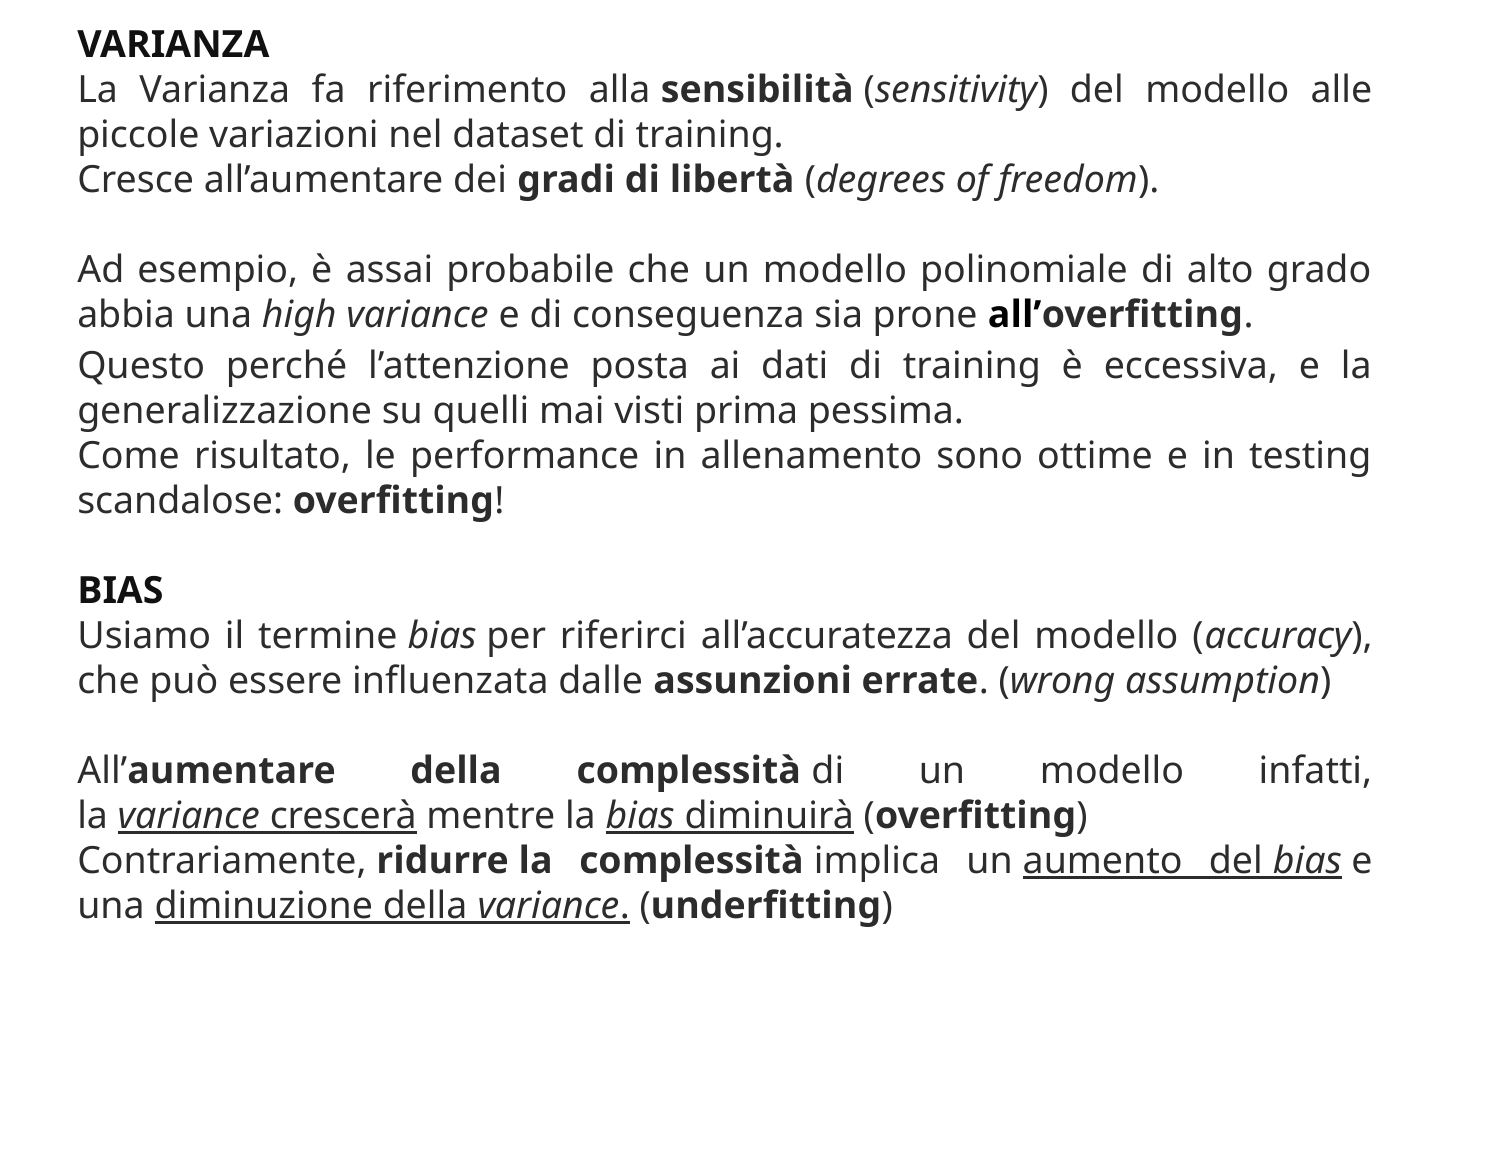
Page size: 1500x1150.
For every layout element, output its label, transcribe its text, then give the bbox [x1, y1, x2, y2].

text_box VARIANZA La Varianza fa riferimento alla sensibilità (sensitivity) del modello alle piccole variazioni nel dataset di training. Cresce all’aumentare dei gradi di libertà (degrees of freedom). Ad esempio, è assai probabile che un modello polinomiale di alto grado abbia una high variance e di conseguenza sia prone all’overfitting. Questo perché l’attenzione posta ai dati di training è eccessiva, e la generalizzazione su quelli mai visti prima pessima. Come risultato, le performance in allenamento sono ottime e in testing scandalose: overfitting! BIAS Usiamo il termine bias per riferirci all’accuratezza del modello (accuracy), che può essere influenzata dalle assunzioni errate. (wrong assumption) All’aumentare della complessità di un modello infatti, la variance crescerà mentre la bias diminuirà (overfitting) Contrariamente, ridurre la complessità implica un aumento del bias e una diminuzione della variance. (underfitting) [62, 12, 1388, 979]
